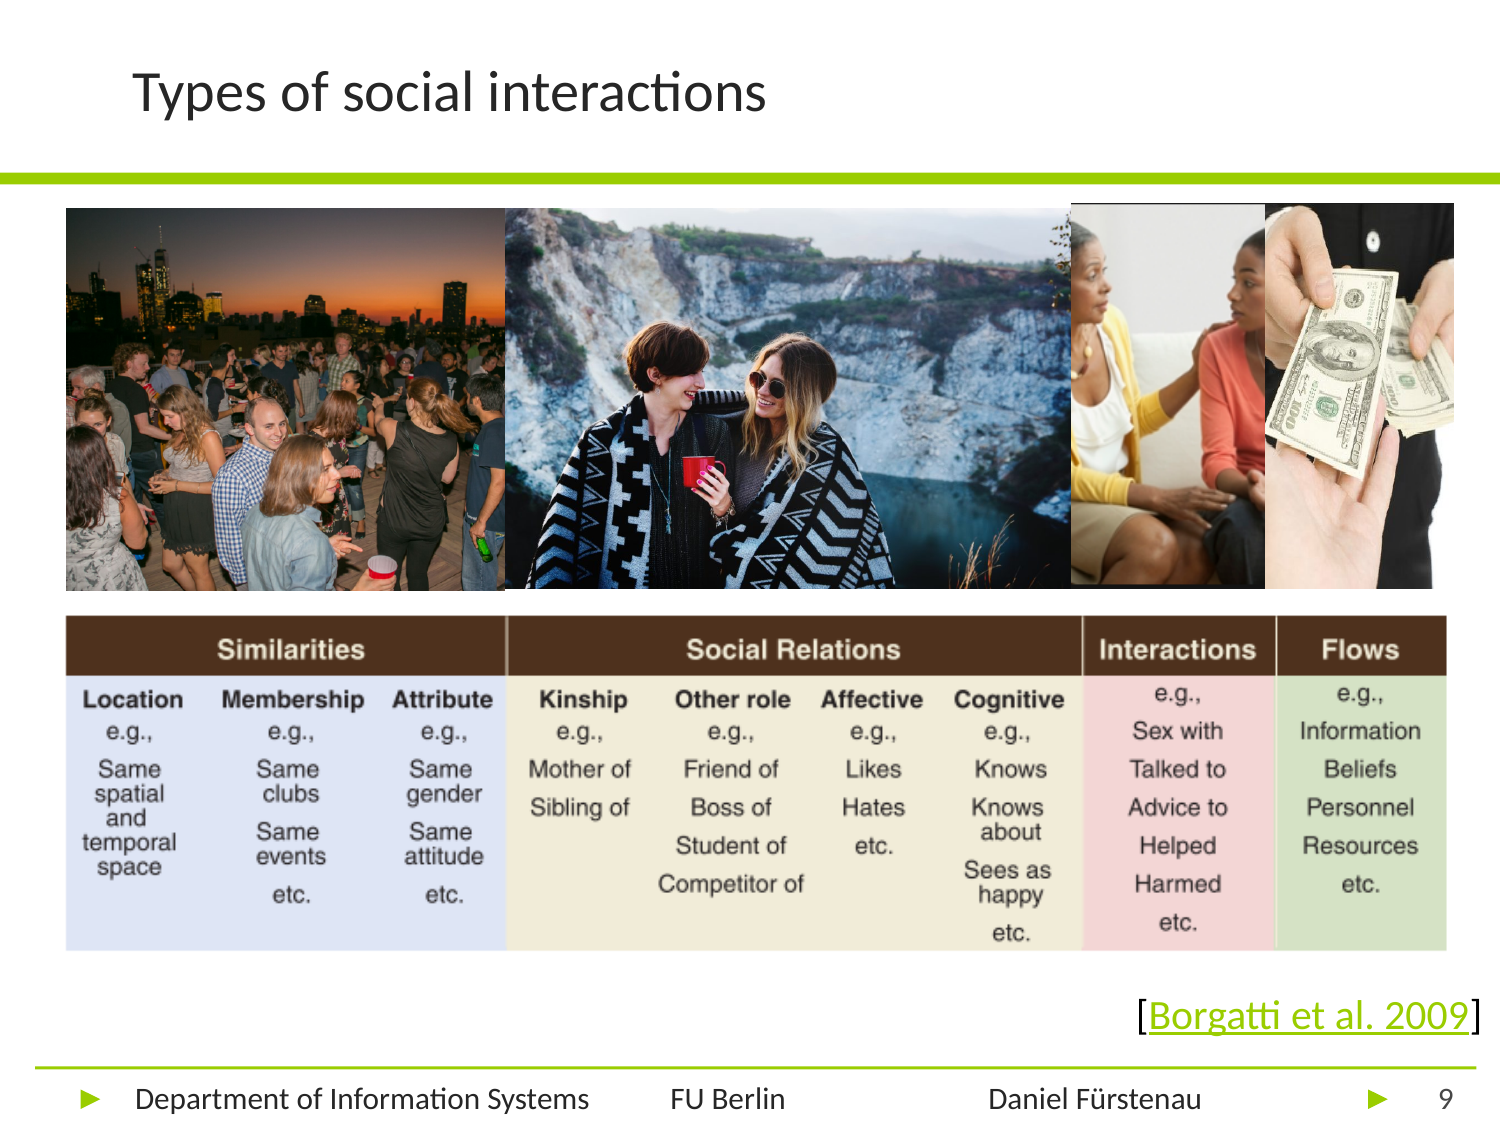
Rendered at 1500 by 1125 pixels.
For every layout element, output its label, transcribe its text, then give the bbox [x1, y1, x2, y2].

text_box [Borgatti et al. 2009] [1120, 980, 1498, 1045]
picture [66, 203, 1454, 591]
picture [47, 601, 1454, 968]
title Types of social interactions [118, 0, 1416, 178]
slide_number 9 [1394, 1071, 1454, 1123]
